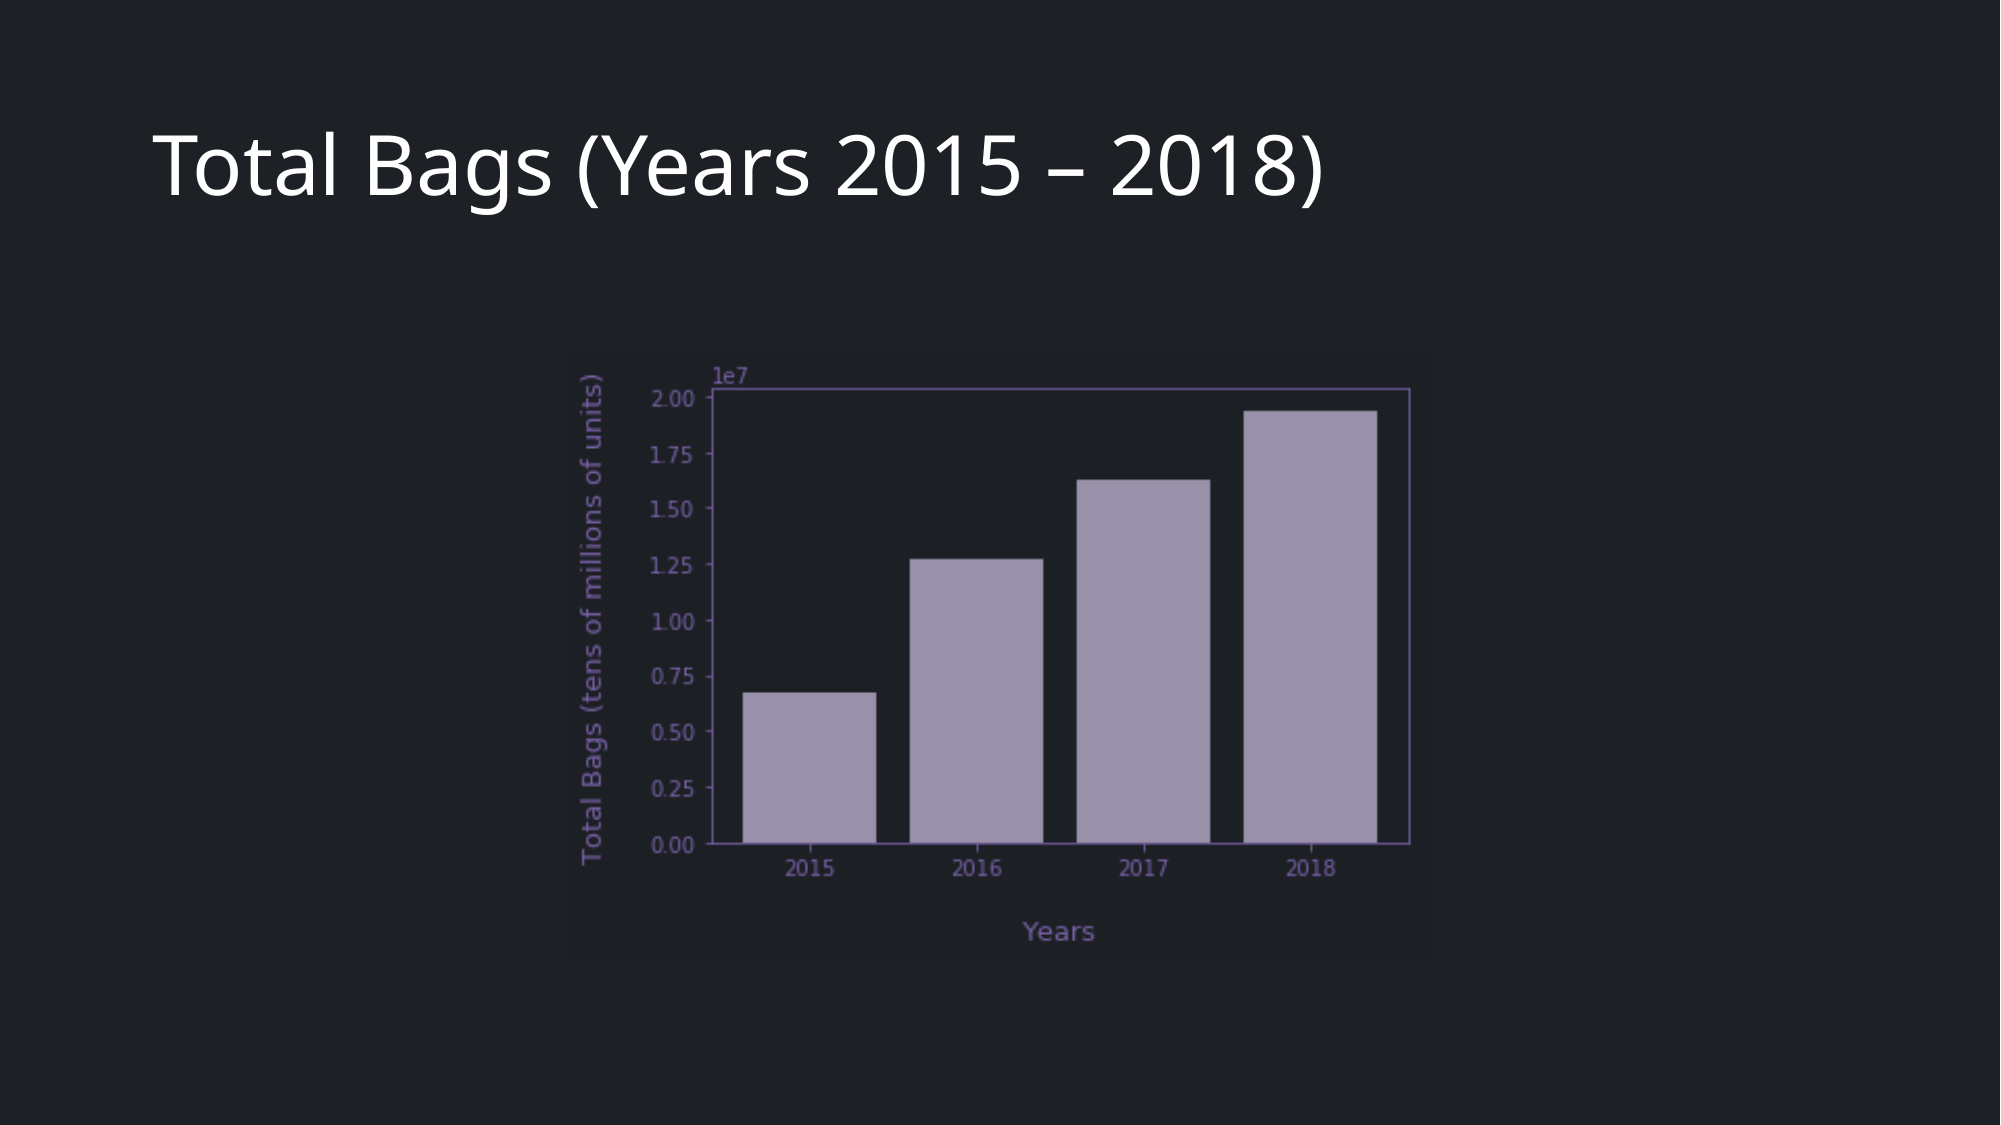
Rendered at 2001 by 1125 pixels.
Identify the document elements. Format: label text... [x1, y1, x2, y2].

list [568, 353, 1432, 960]
title Total Bags (Years 2015 – 2018) [137, 59, 1863, 278]
